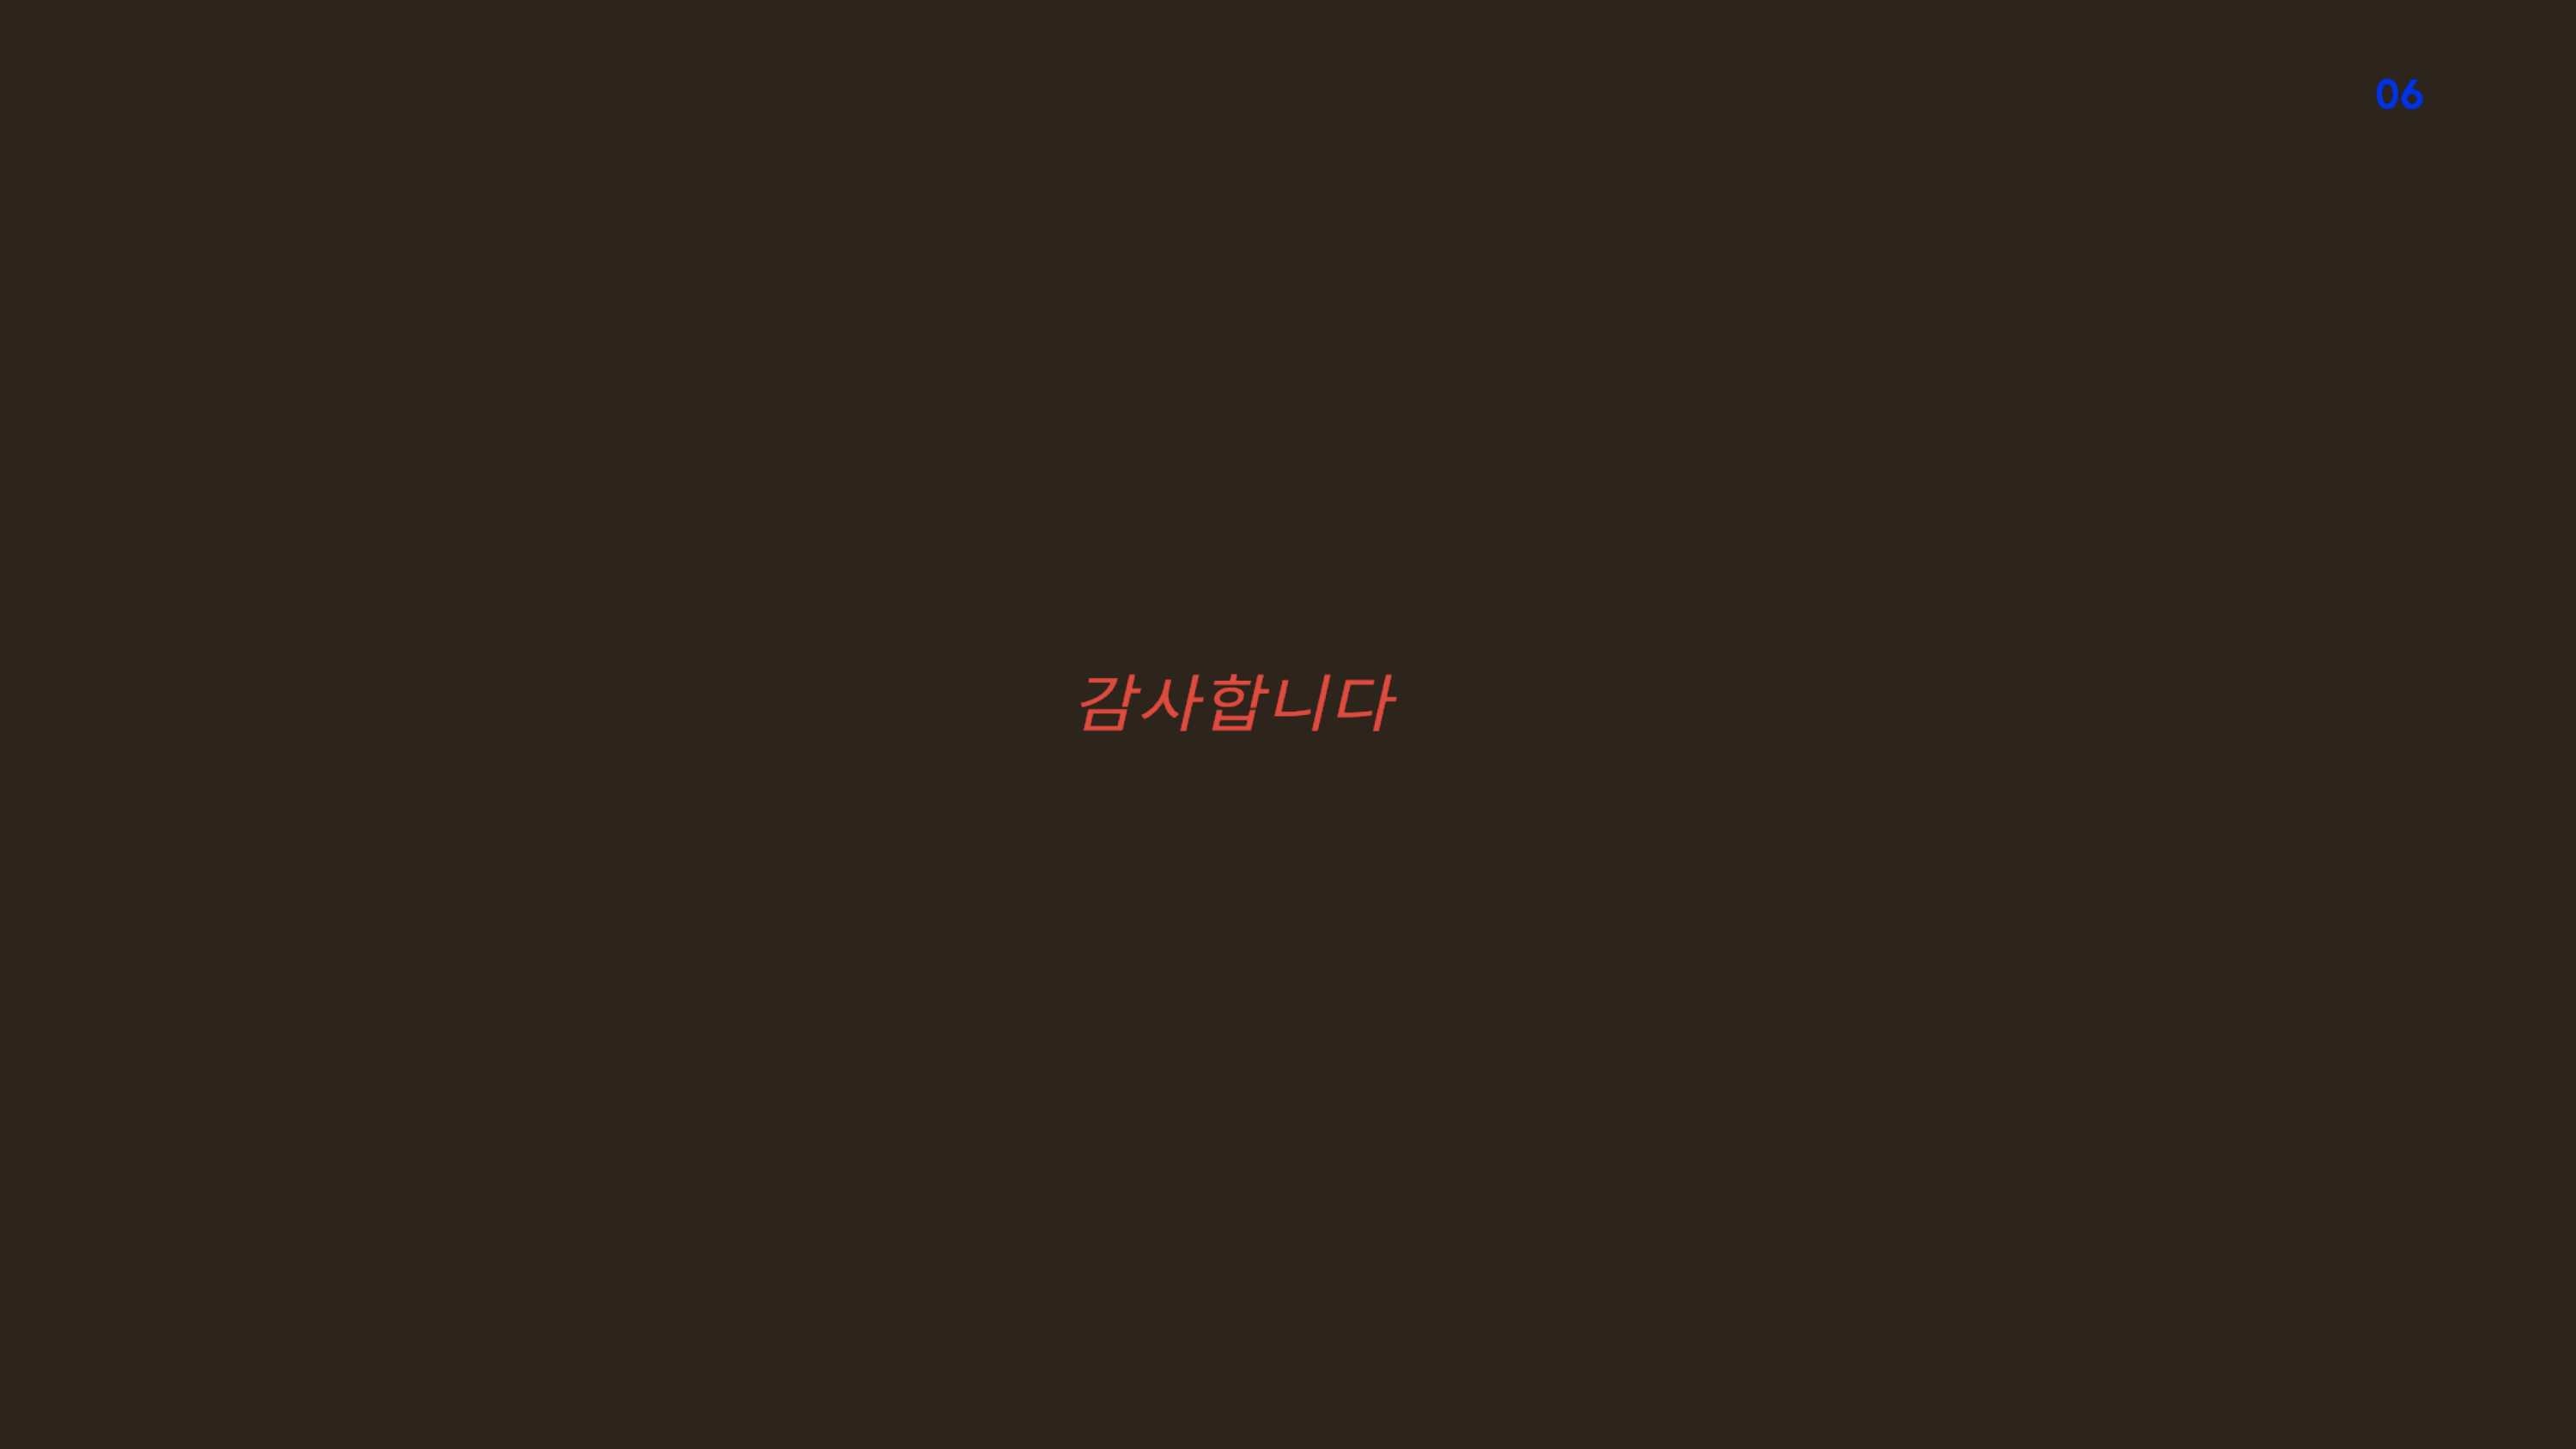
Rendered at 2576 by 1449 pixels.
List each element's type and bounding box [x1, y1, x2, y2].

picture [1047, 631, 1470, 807]
picture [2366, 67, 2441, 126]
